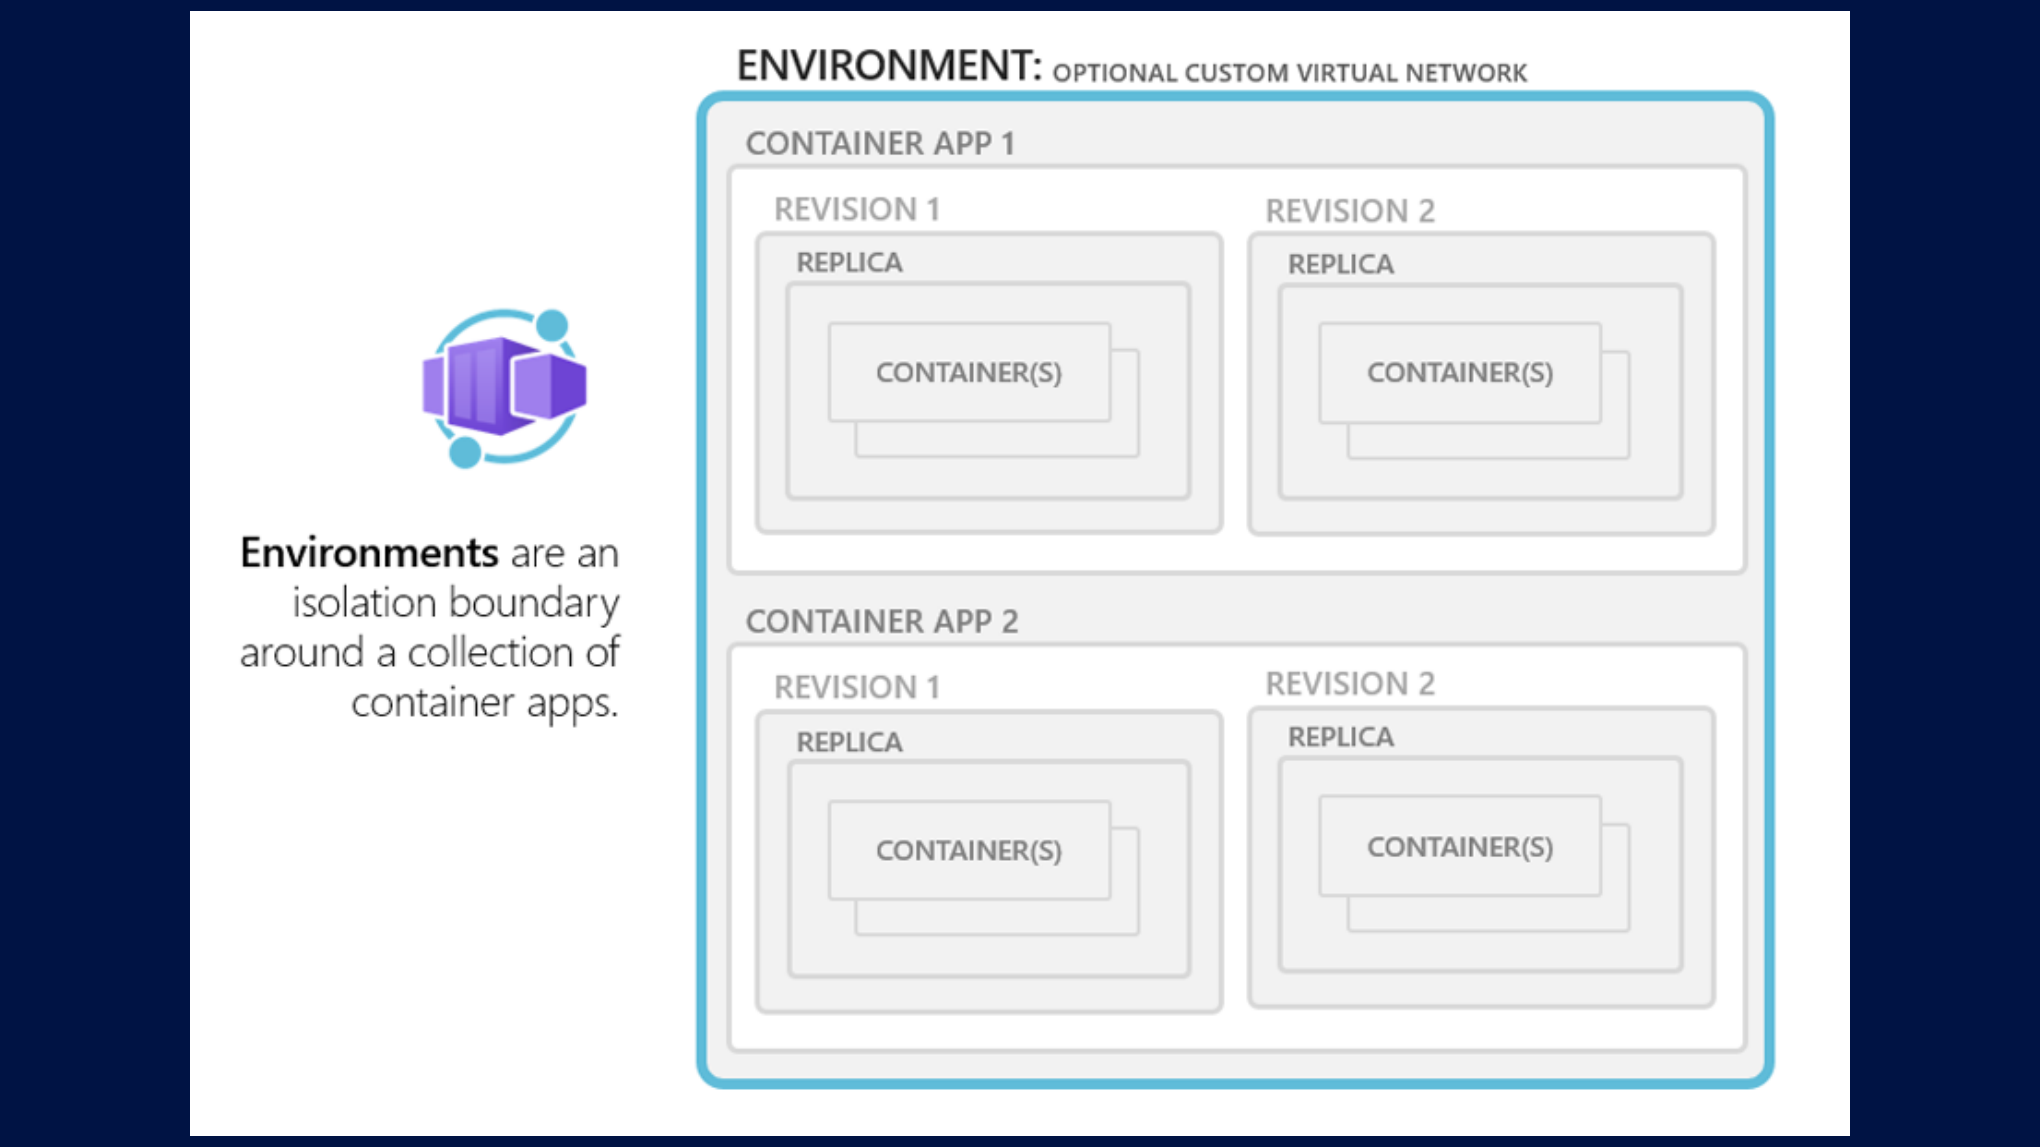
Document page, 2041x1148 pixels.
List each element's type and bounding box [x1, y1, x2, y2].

picture [189, 11, 1851, 1137]
